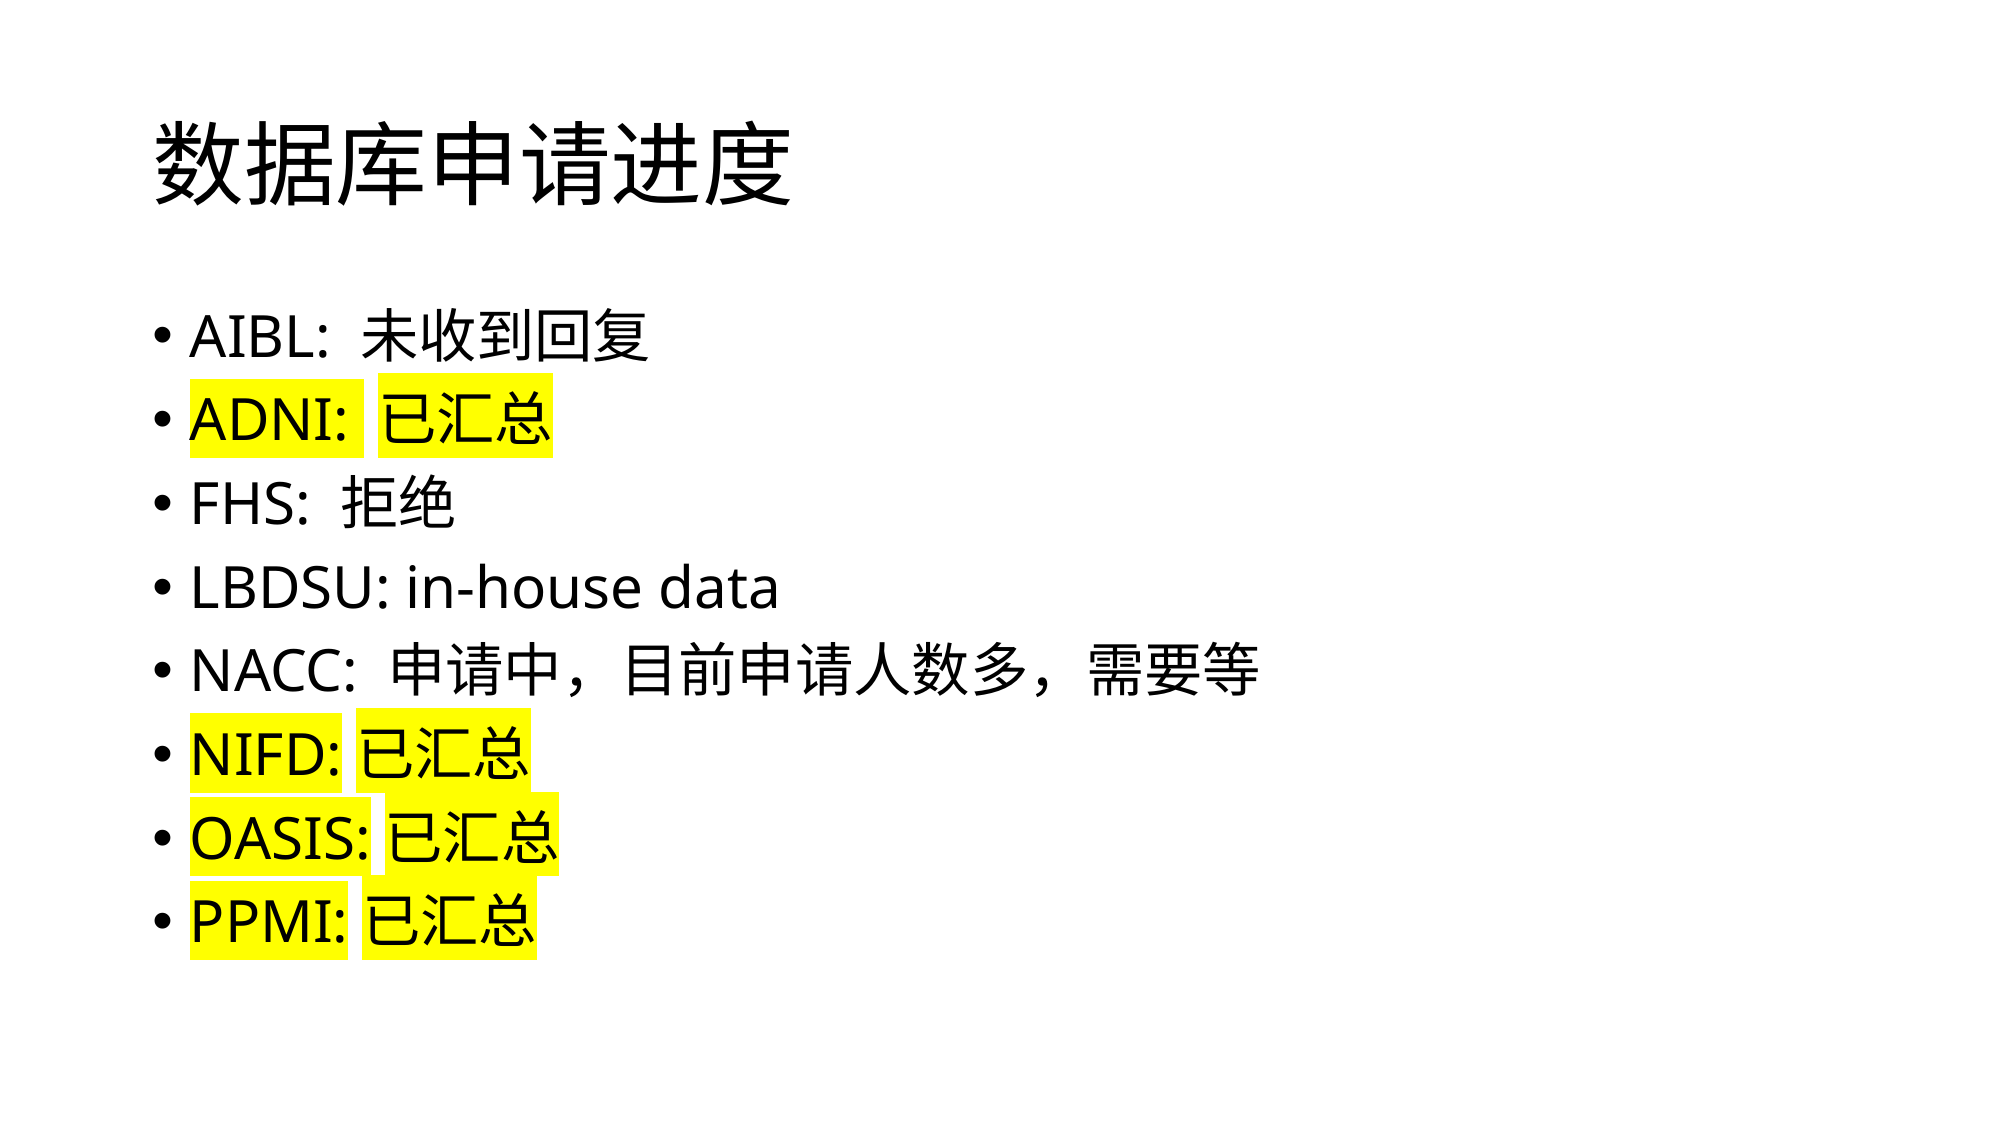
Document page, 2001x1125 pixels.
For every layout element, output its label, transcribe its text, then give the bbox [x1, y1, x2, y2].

list AIBL: 未收到回复 ADNI: 已汇总 FHS: 拒绝 LBDSU: in-house data NACC: 申请中，目前申请人数多，需要等 NIFD:已汇总 OASIS:已汇总 PPMI:已汇总 [137, 299, 1863, 1014]
title 数据库申请进度 [137, 59, 1863, 278]
